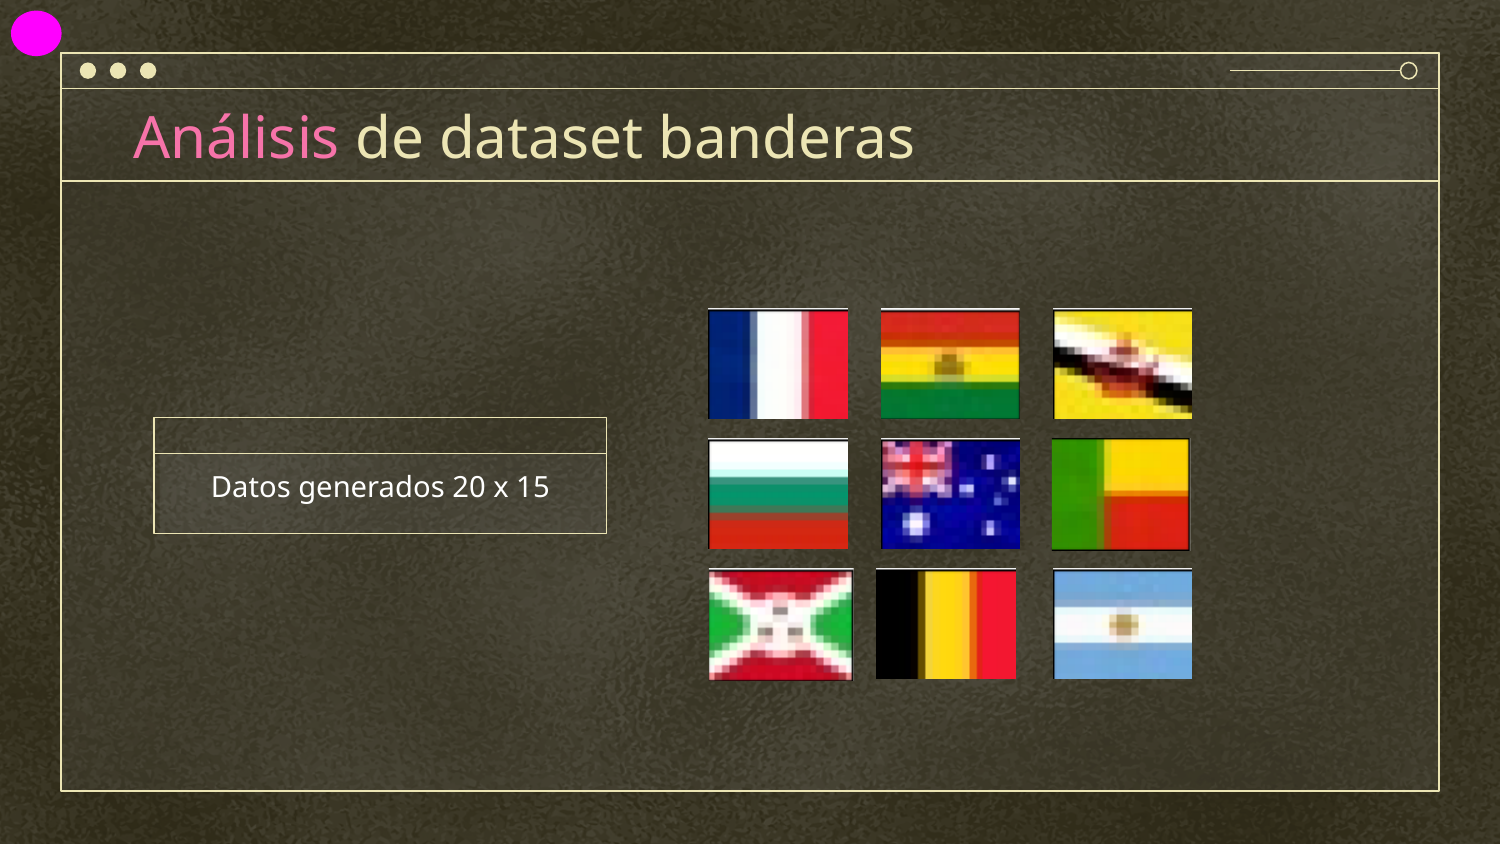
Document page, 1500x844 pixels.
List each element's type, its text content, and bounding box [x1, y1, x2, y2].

text_box [10, 10, 62, 57]
title Análisis de dataset banderas [118, 88, 1382, 182]
text_box [154, 417, 607, 454]
picture [1053, 308, 1193, 419]
subtitle Datos generados 20 x 15 [153, 453, 607, 534]
picture [880, 438, 1020, 549]
picture [880, 308, 1020, 419]
picture [1053, 568, 1193, 679]
picture [708, 568, 854, 681]
picture [1051, 438, 1191, 551]
picture [876, 568, 1016, 679]
picture [708, 308, 848, 419]
picture [708, 438, 848, 549]
